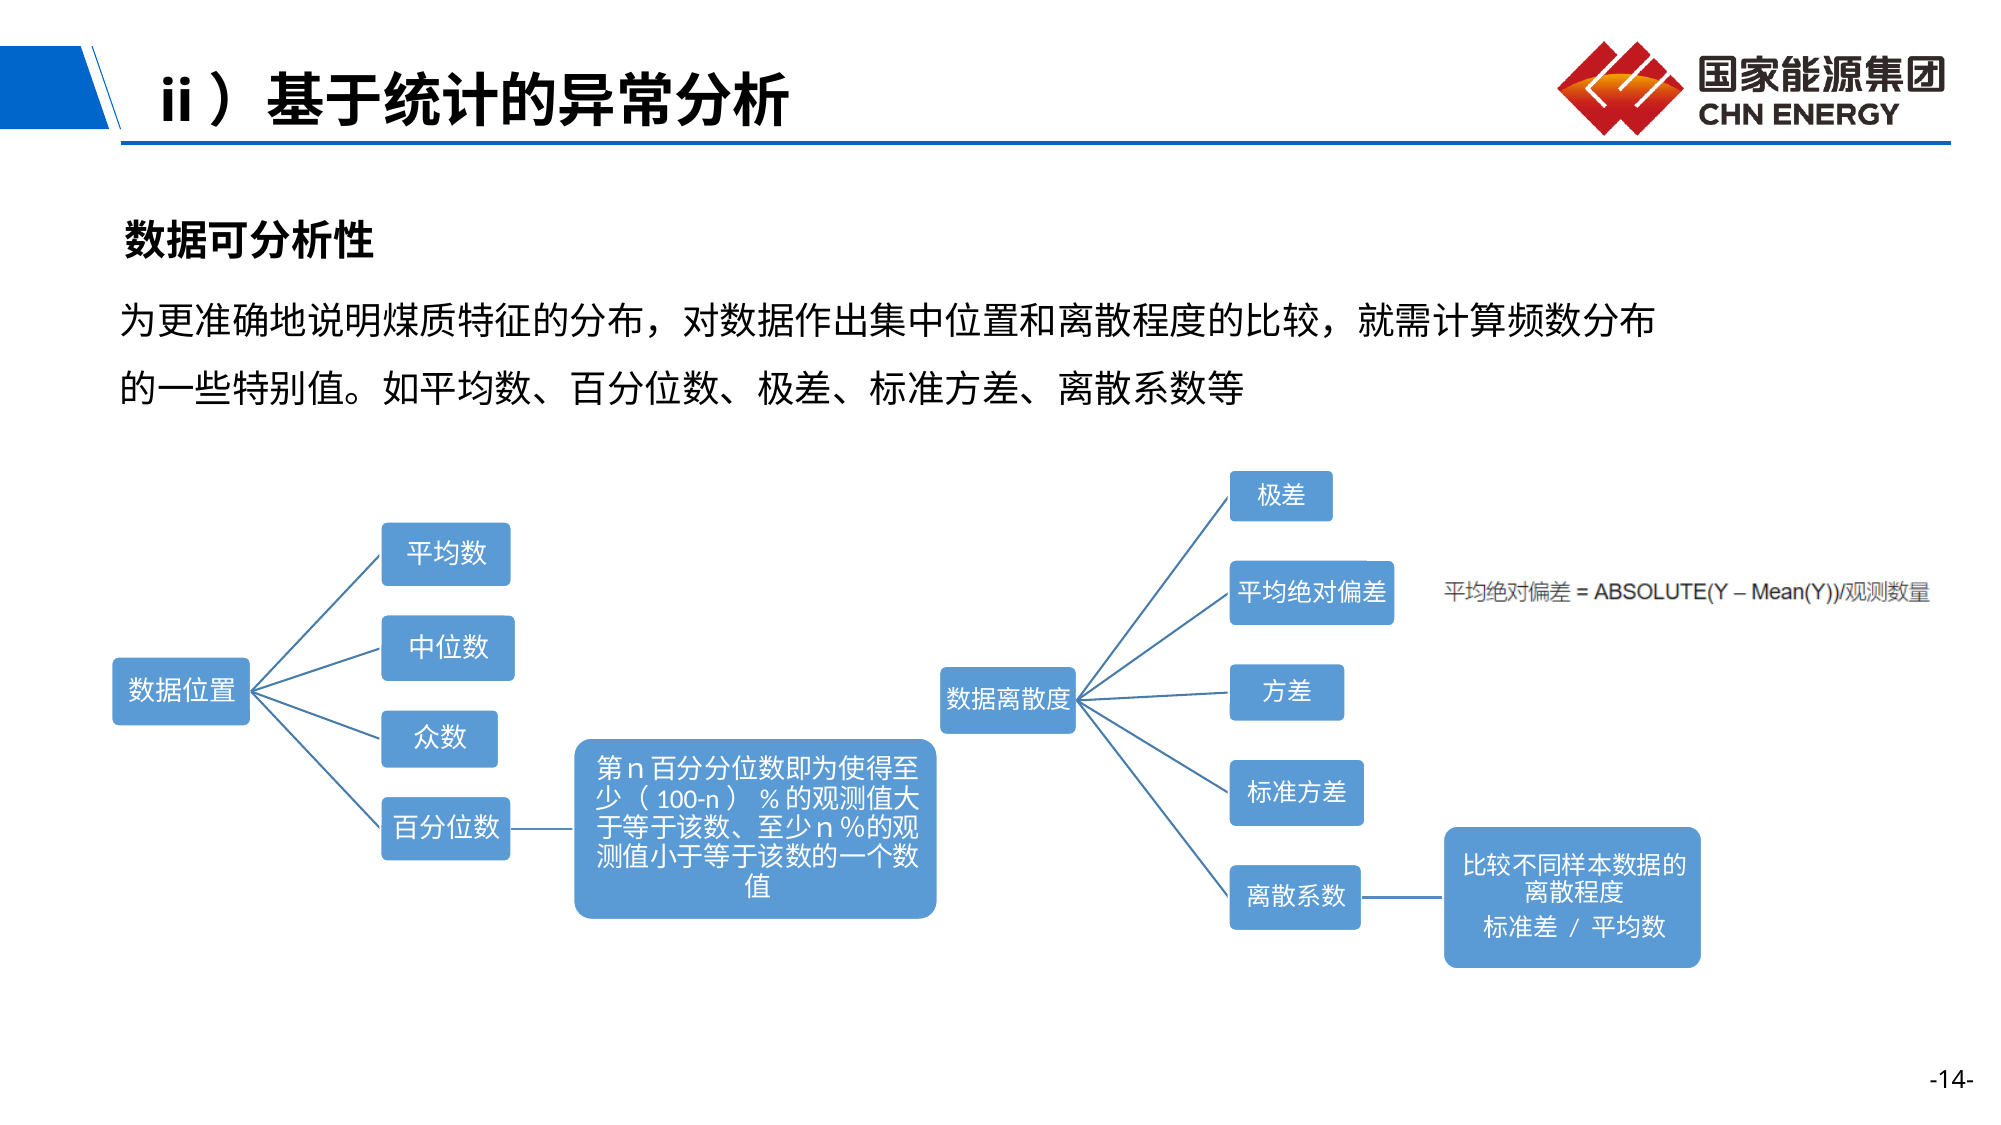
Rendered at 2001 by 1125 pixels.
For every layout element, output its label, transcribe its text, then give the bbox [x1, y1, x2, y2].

text_box 数据可分析性 [34, 181, 1906, 271]
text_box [938, 410, 1866, 1029]
picture [1866, 563, 1942, 626]
picture [1561, 38, 1952, 137]
title ii）基于统计的异常分析 [144, 16, 1561, 142]
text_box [111, 411, 1038, 1030]
text_box 为更准确地说明煤质特征的分布，对数据作出集中位置和离散程度的比较，就需计算频数分布的一些特别值。如平均数、百分位数、极差、标准方差、离散系数等 [105, 267, 1693, 418]
